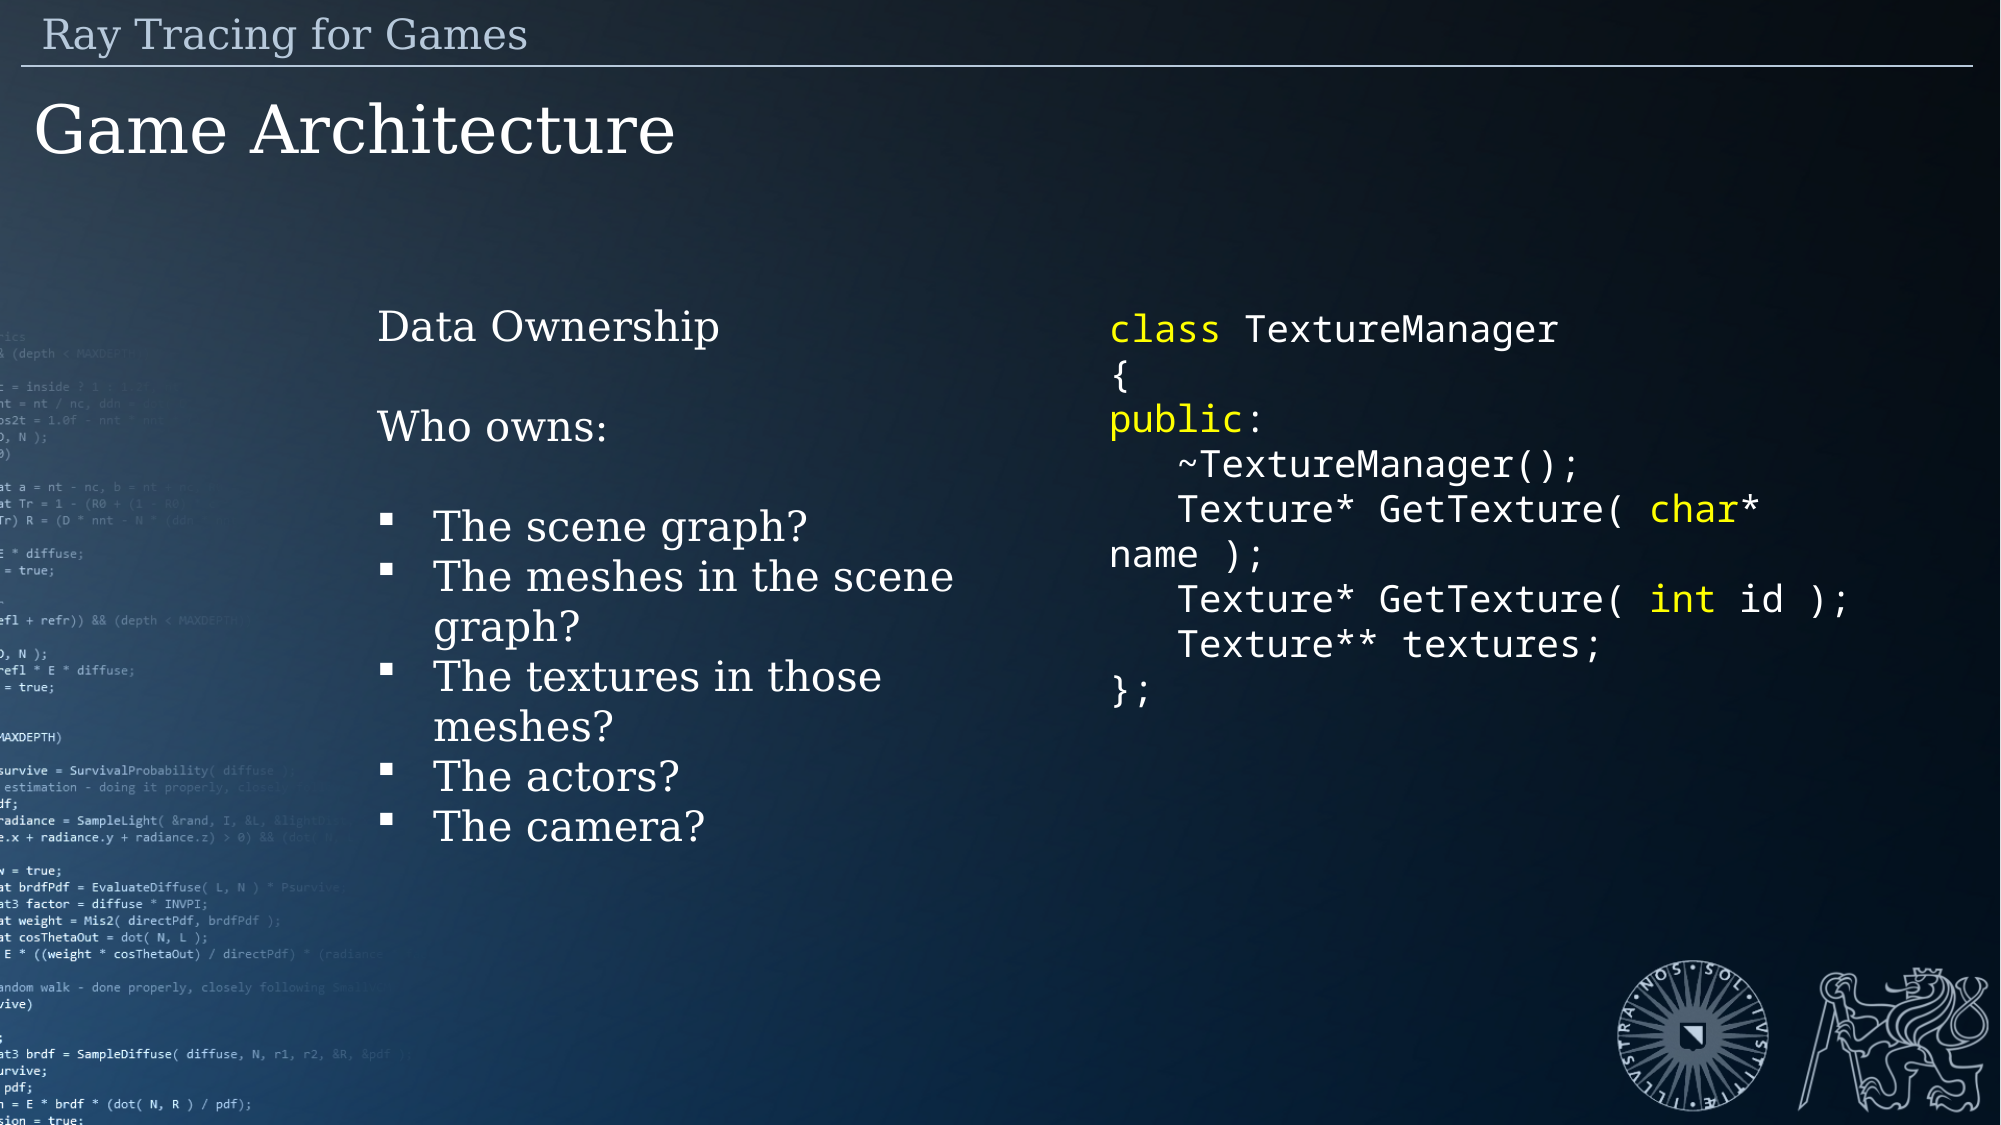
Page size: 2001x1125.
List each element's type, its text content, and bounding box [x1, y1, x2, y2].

picture [0, 0, 2001, 1125]
text_box Ray Tracing for Games [0, 0, 989, 65]
text_box Data Ownership Who owns: The scene graph? The meshes in the scene graph? The textures in those meshes? The actors? The camera? [362, 292, 1082, 908]
text_box class TextureManager { public: ~TextureManager(); Texture* GetTexture( char* name ); Texture* GetTexture( int id ); Texture** textures; }; [1094, 298, 1950, 718]
text_box Game Architecture [18, 86, 778, 161]
